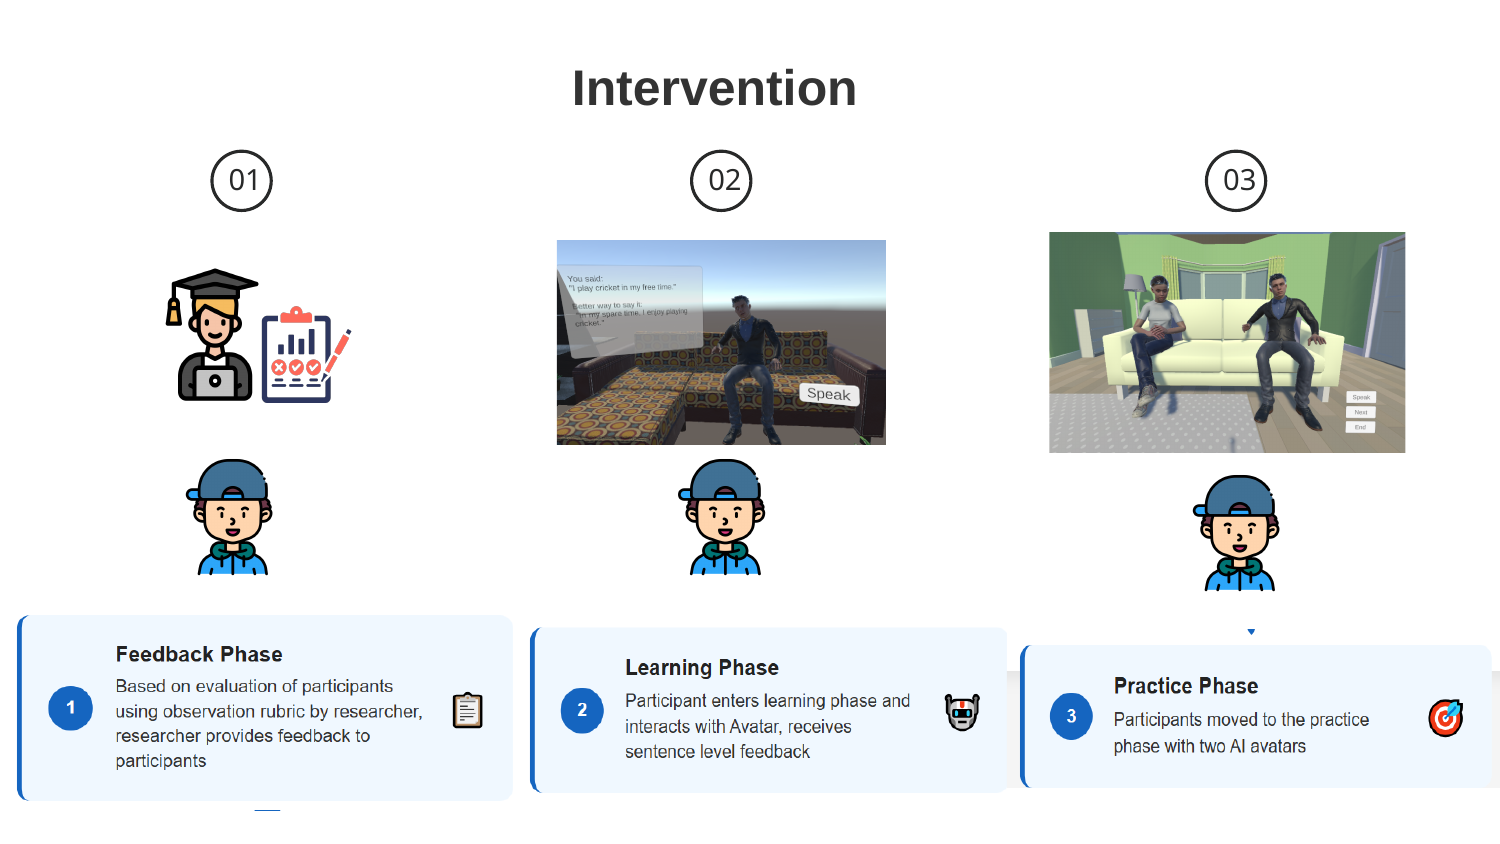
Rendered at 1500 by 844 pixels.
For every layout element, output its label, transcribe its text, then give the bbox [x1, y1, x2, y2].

text_box 03 [1206, 151, 1266, 211]
picture [1177, 474, 1295, 593]
picture [662, 458, 781, 576]
picture [1049, 232, 1406, 453]
text_box 02 [691, 151, 751, 211]
picture [9, 606, 1500, 811]
picture [170, 458, 289, 576]
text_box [149, 264, 354, 405]
title Intervention [556, 31, 886, 120]
picture [556, 240, 887, 445]
text_box 01 [211, 151, 272, 211]
